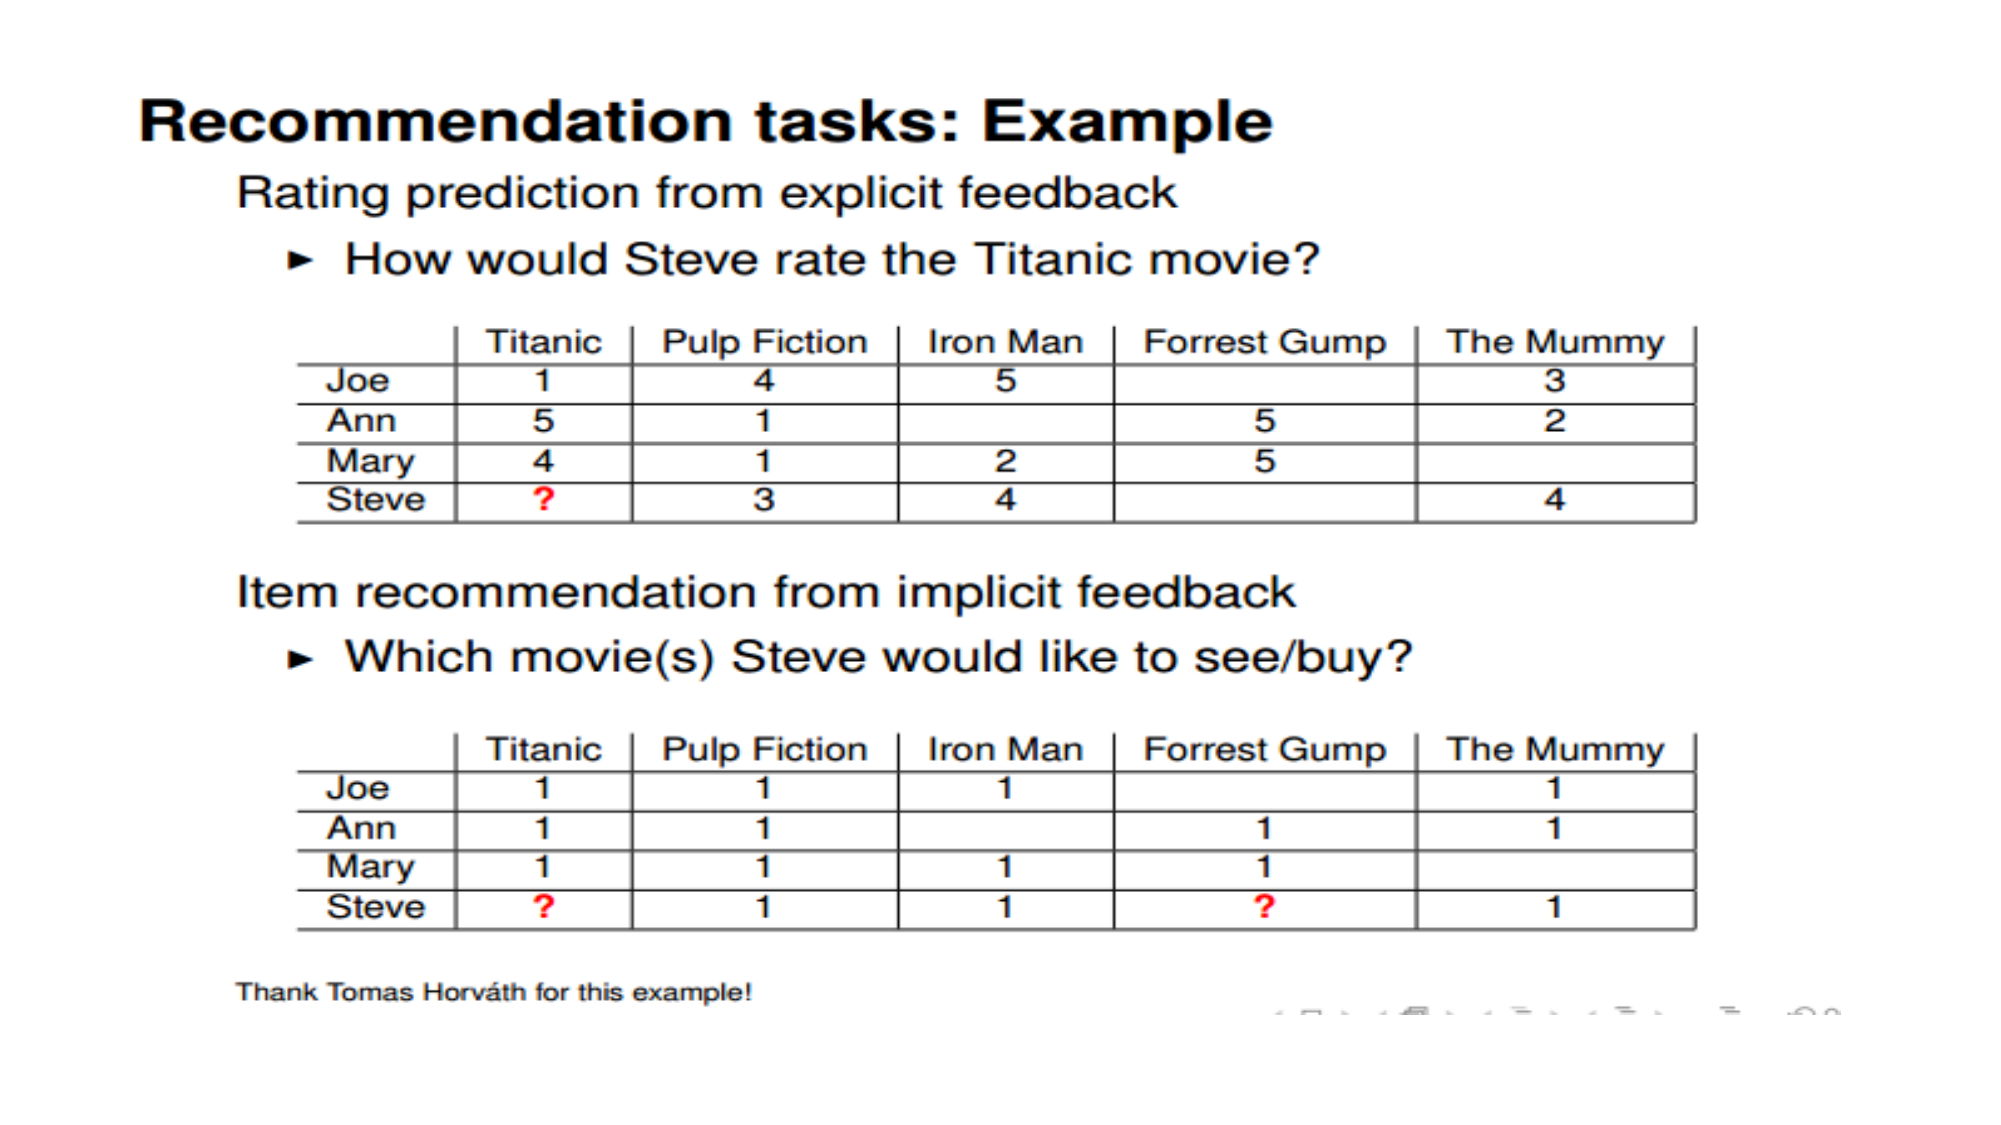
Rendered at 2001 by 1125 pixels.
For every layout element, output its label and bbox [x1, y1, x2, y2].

picture [122, 91, 1841, 1016]
